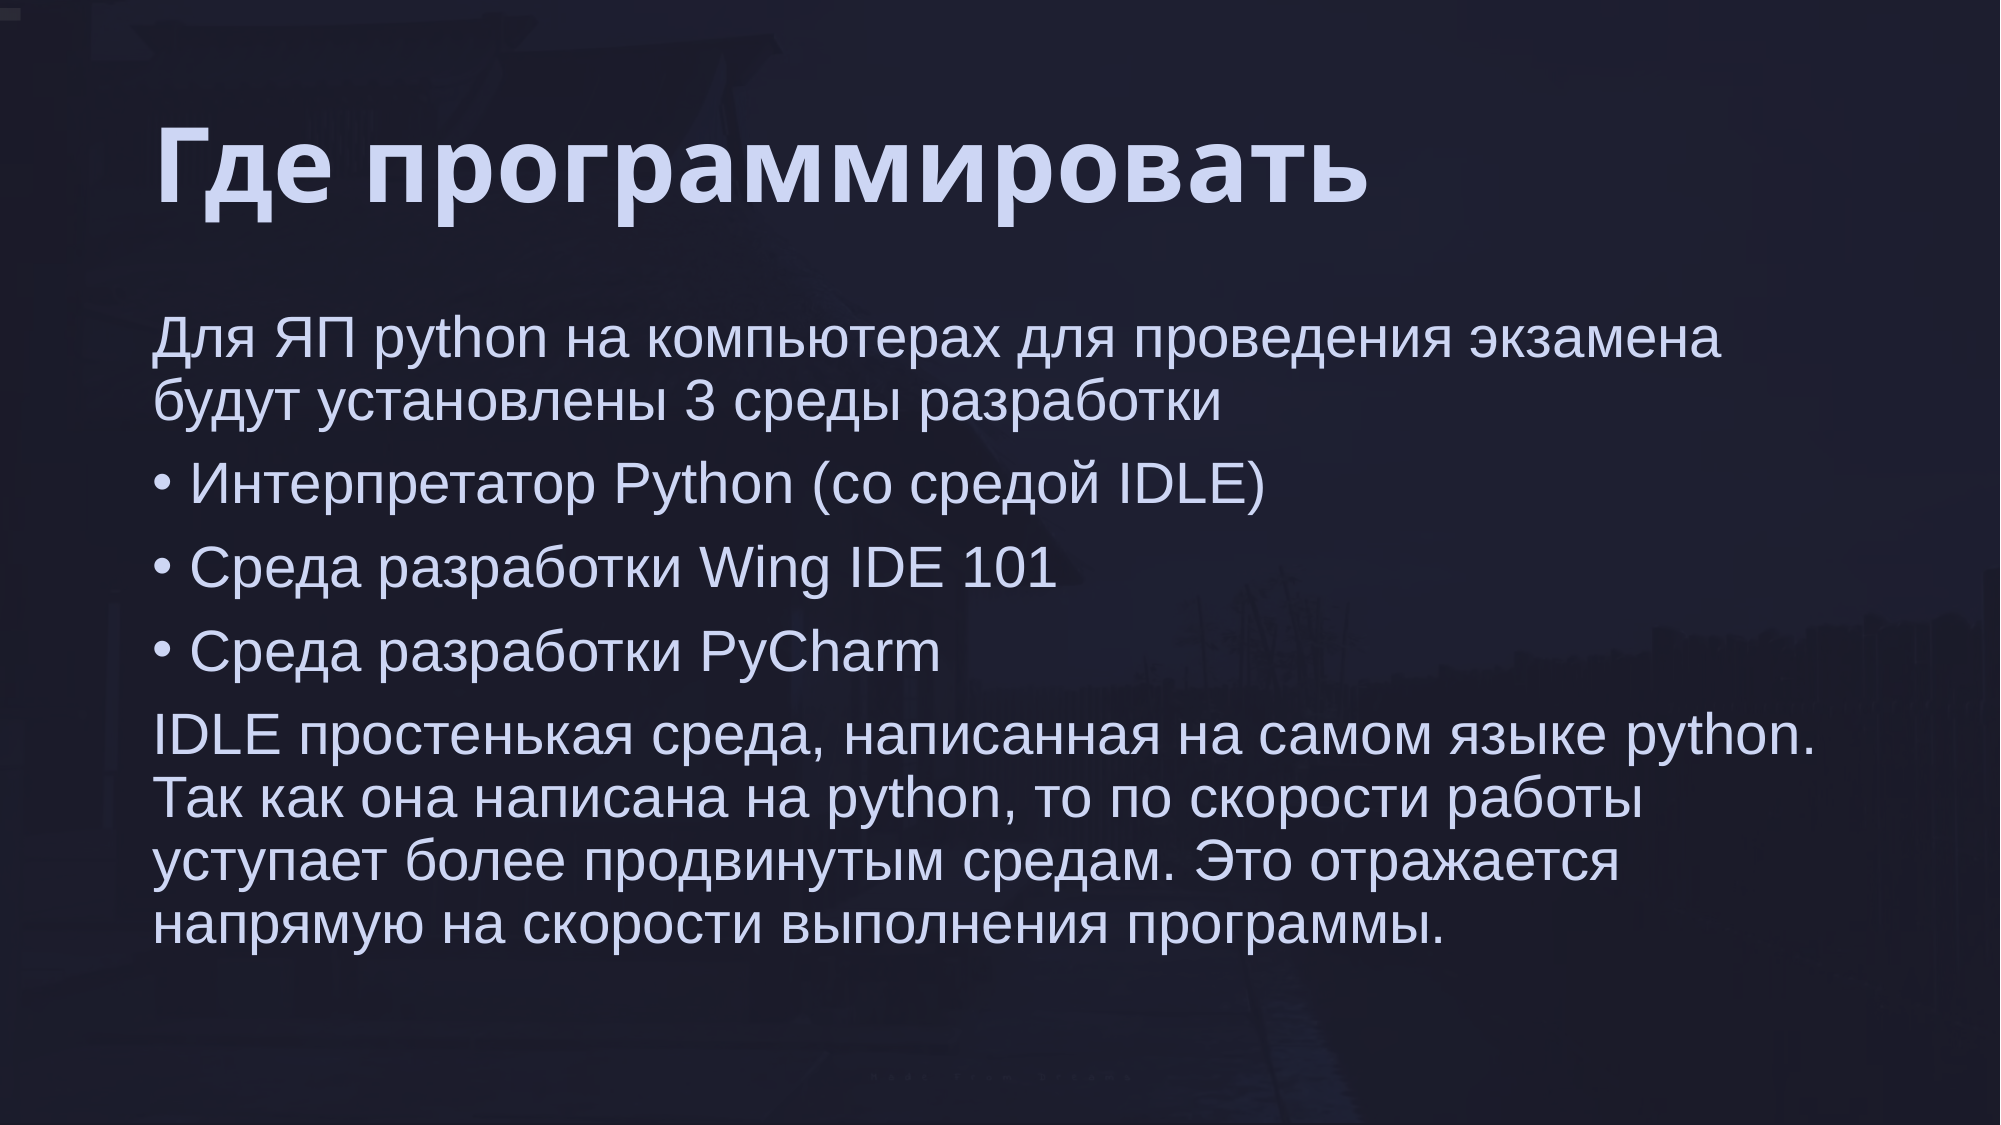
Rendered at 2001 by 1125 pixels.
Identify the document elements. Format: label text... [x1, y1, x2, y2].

list Для ЯП python на компьютерах для проведения экзамена будут установлены 3 среды разработки Интерпретатор Python (со средой IDLE) Среда разработки Wing IDE 101 Среда разработки PyCharm IDLE простенькая среда, написанная на самом языке python. Так как она написана на python, то по скорости работы уступает более продвинутым средам. Это отражается напрямую на скорости выполнения программы. [137, 299, 1863, 1035]
title Где программировать [137, 59, 1863, 278]
